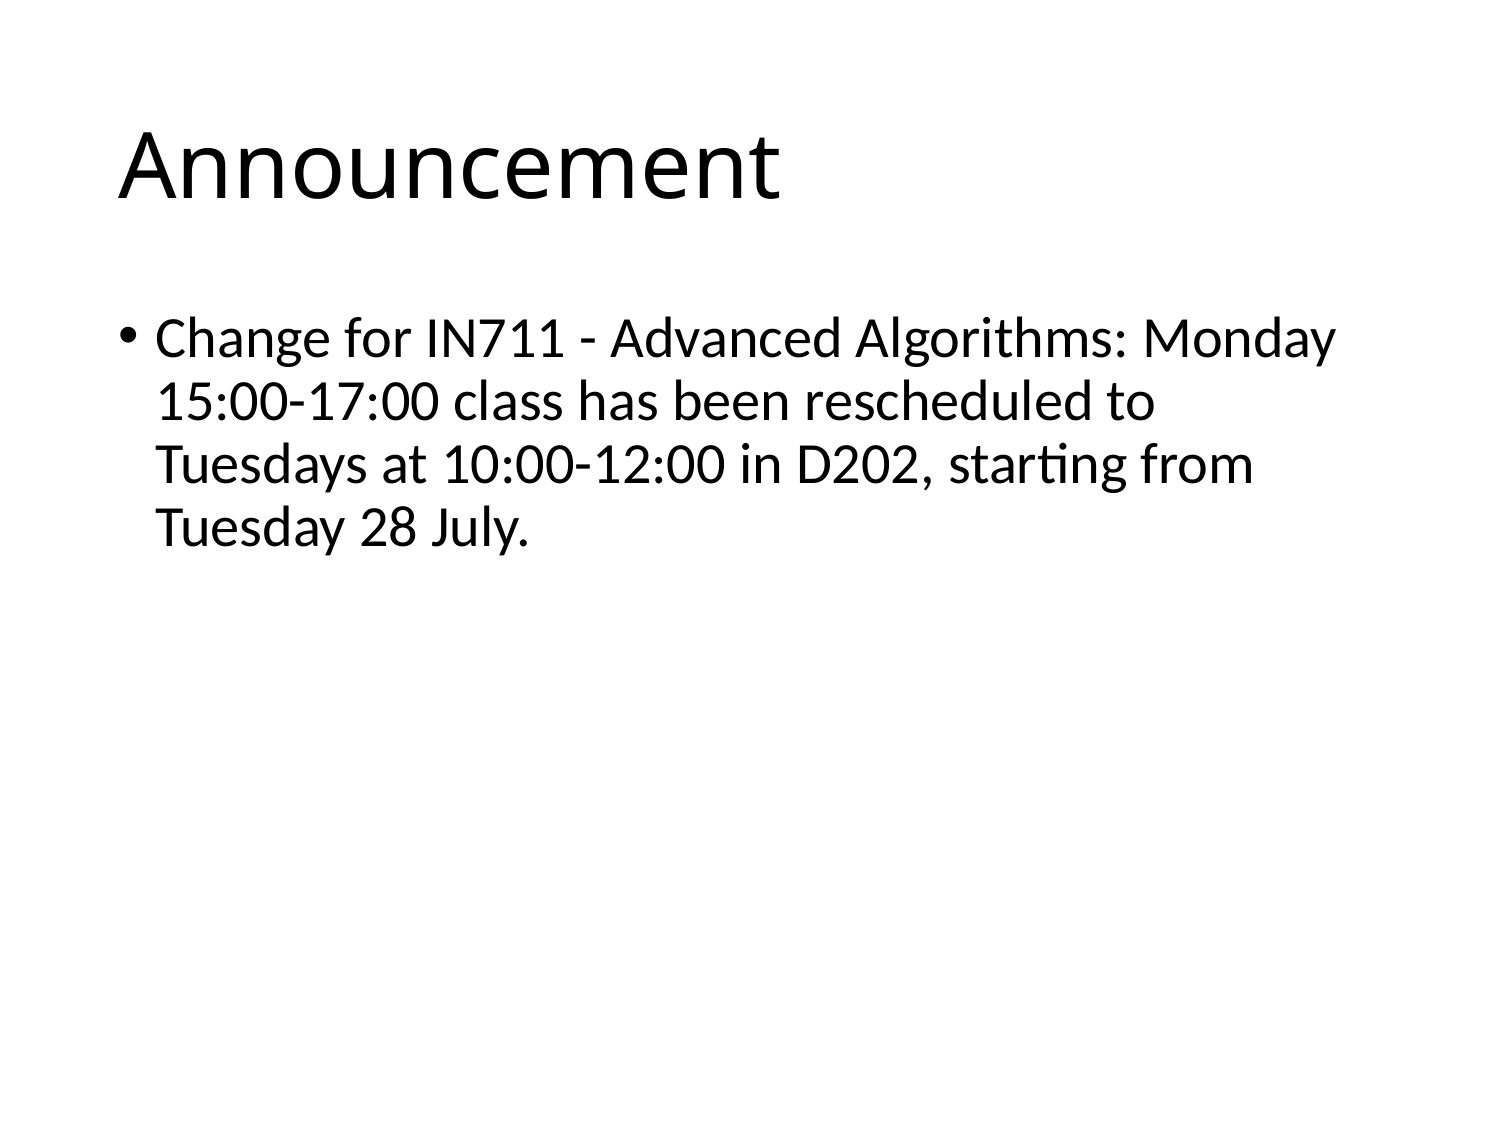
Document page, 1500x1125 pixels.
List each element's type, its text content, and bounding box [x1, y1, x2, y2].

list Change for IN711 - Advanced Algorithms: Monday 15:00-17:00 class has been rescheduled to Tuesdays at 10:00-12:00 in D202, starting from Tuesday 28 July. [103, 299, 1397, 1014]
title Announcement [103, 59, 1397, 278]
